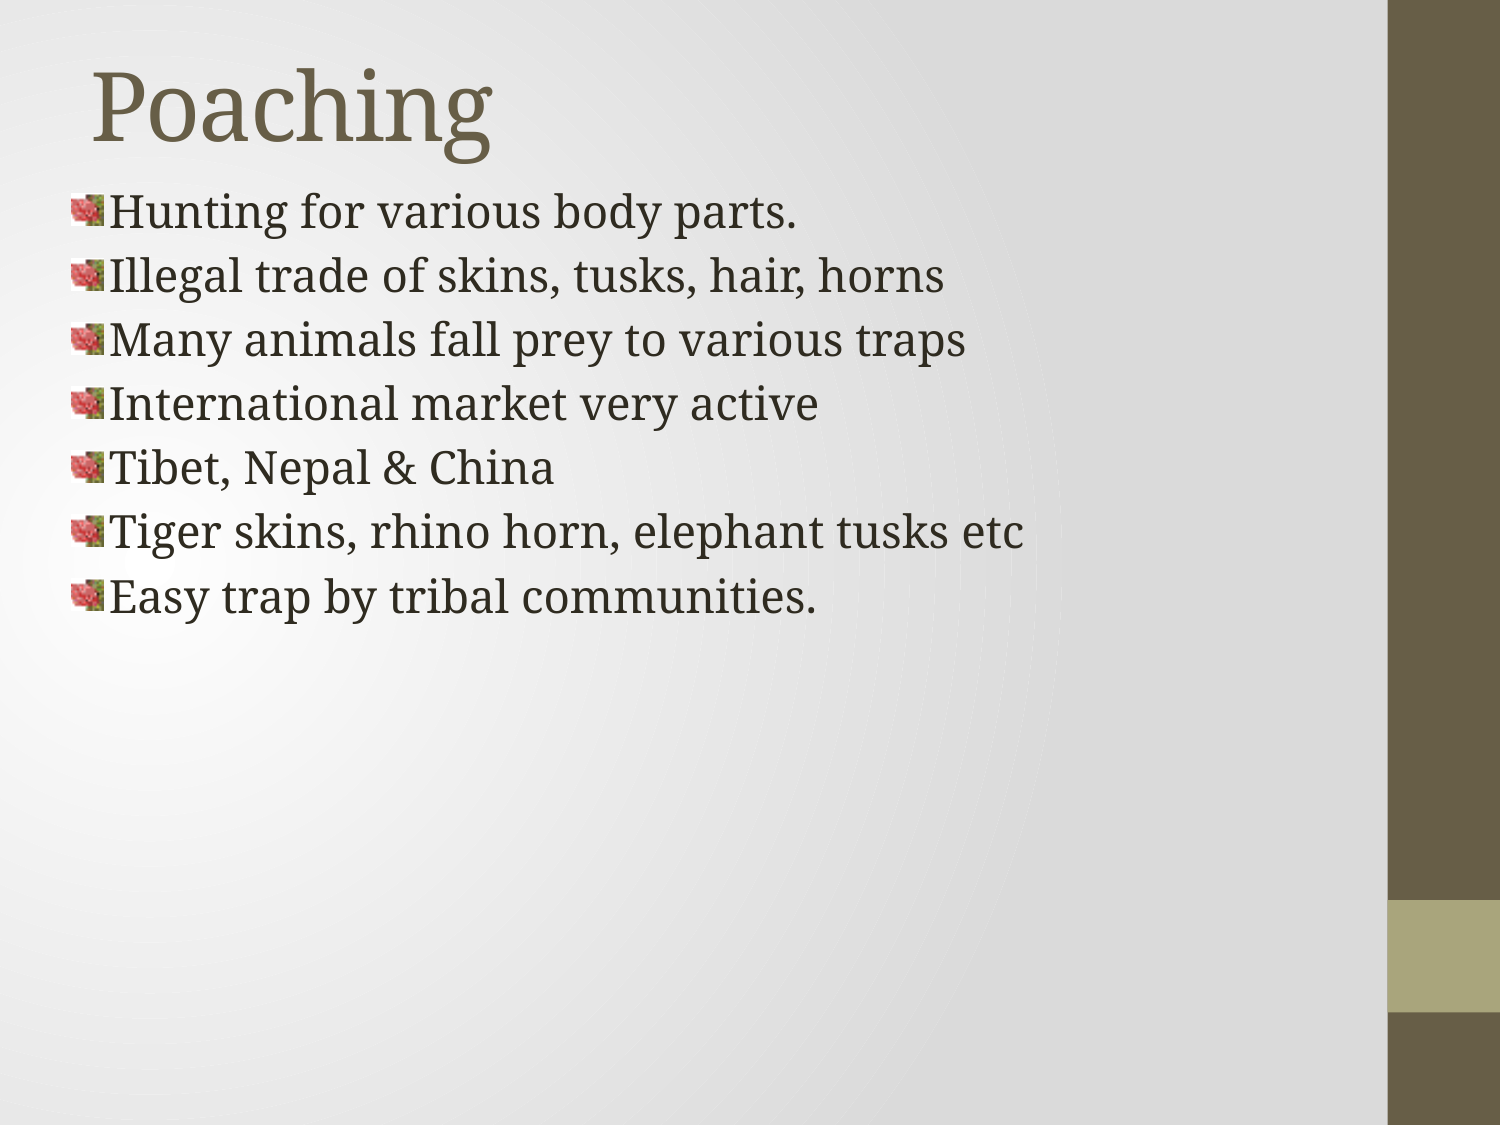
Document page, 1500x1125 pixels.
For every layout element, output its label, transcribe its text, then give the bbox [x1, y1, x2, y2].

picture [71, 386, 104, 419]
picture [71, 258, 104, 291]
picture [71, 193, 104, 226]
list Hunting for various body parts. Illegal trade of skins, tusks, hair, horns Many animals fall prey to various traps International market very active Tibet, Nepal & China Tiger skins, rhino horn, elephant tusks etc Easy trap by tribal communities. [37, 174, 1288, 963]
title Poaching [75, 45, 1425, 161]
picture [71, 514, 104, 547]
picture [71, 322, 104, 355]
picture [71, 578, 104, 611]
picture [71, 450, 104, 483]
